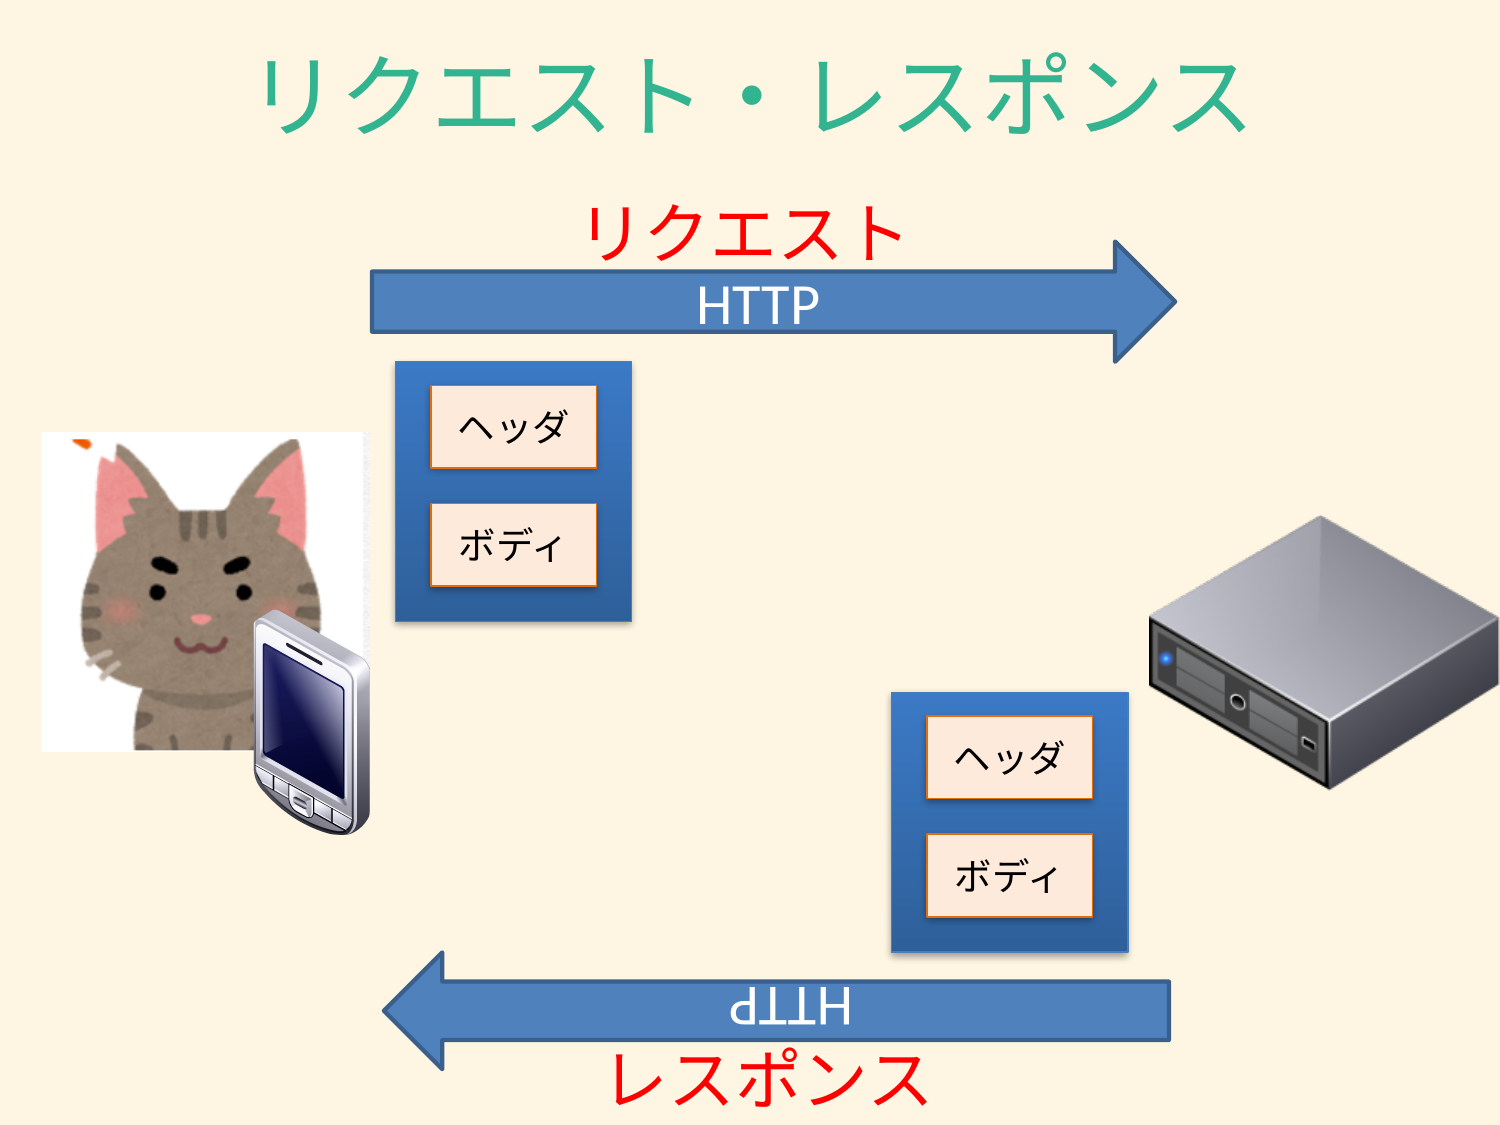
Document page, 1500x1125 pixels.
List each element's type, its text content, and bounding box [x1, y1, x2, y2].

text_box HTTP [369, 239, 1178, 364]
picture [40, 432, 371, 835]
text_box ヘッダ [926, 715, 1093, 799]
text_box レスポンス [586, 1030, 950, 1125]
text_box HTTP [381, 950, 1172, 1072]
text_box ボディ [430, 503, 597, 587]
text_box [891, 692, 1129, 953]
text_box ヘッダ [430, 385, 597, 469]
text_box ボディ [926, 833, 1093, 918]
text_box [395, 361, 632, 622]
picture [1149, 514, 1500, 792]
title リクエスト・レスポンス [76, 0, 1427, 188]
text_box リクエスト [562, 184, 927, 280]
